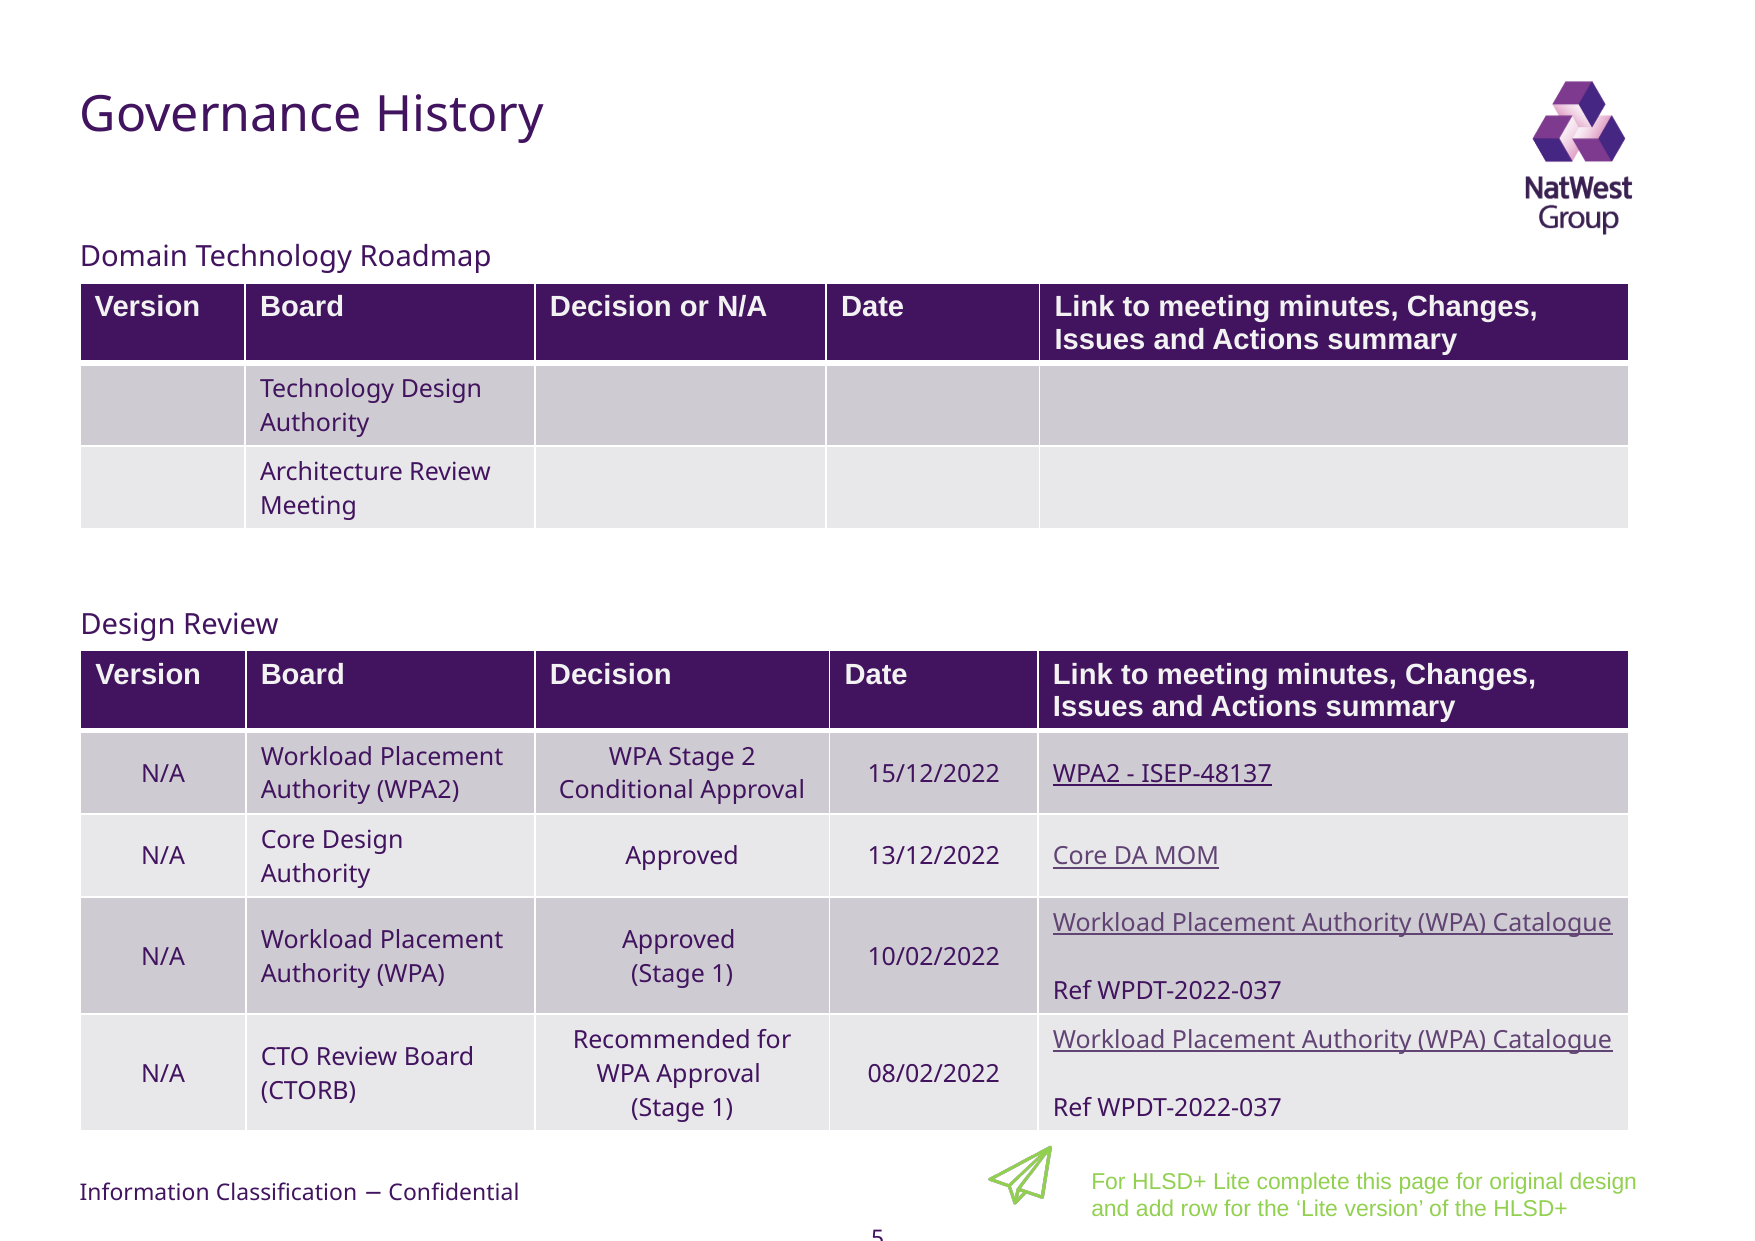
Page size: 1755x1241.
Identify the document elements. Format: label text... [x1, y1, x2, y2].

table_header Date [830, 651, 1037, 728]
table_cell N/A [81, 898, 245, 1013]
table_cell 10/02/2022 [830, 898, 1037, 1013]
text_box For HLSD+ Lite complete this page for original design and add row for the ‘Lite version’ of the HLSD+ [1076, 1159, 1680, 1229]
table_header Link to meeting minutes, Changes, Issues and Actions summary [1039, 651, 1628, 728]
table_cell [827, 447, 1039, 528]
table_cell [81, 447, 244, 528]
table_cell Workload Placement Authority (WPA) Catalogue Ref WPDT-2022-037 [1039, 1015, 1628, 1130]
title Governance History [79, 81, 1486, 170]
table_cell [536, 366, 825, 445]
table_header Version [81, 284, 244, 360]
table_cell Workload Placement Authority (WPA) Catalogue Ref WPDT-2022-037 [1039, 898, 1628, 1013]
table_cell Architecture Review Meeting [246, 447, 534, 528]
table_cell CTO Review Board (CTORB) [247, 1015, 534, 1130]
list Domain Technology Roadmap [79, 237, 1675, 273]
table_header Decision or N/A [536, 284, 825, 360]
table_cell Technology Design Authority [246, 366, 534, 445]
table_header Decision [536, 651, 829, 728]
table_cell N/A [81, 733, 245, 813]
table_cell Core Design Authority [247, 815, 534, 896]
picture [0, 0, 1755, 1241]
table_cell Core DA MOM [1039, 815, 1628, 896]
slide_number 5 [829, 1217, 926, 1241]
table_cell Approved (Stage 1) [536, 898, 829, 1013]
table_header Version [81, 651, 245, 728]
table_cell [1040, 366, 1628, 445]
table_cell 15/12/2022 [830, 733, 1037, 813]
table_header Link to meeting minutes, Changes, Issues and Actions summary [1040, 284, 1628, 360]
table_cell 08/02/2022 [830, 1015, 1037, 1130]
table_cell Recommended for WPA Approval (Stage 1) [536, 1015, 829, 1130]
table_cell [536, 447, 825, 528]
table_header Board [247, 651, 534, 728]
text_box Design Review [80, 604, 1675, 640]
table_header Board [246, 284, 534, 360]
table_cell [827, 366, 1039, 445]
table_cell N/A [81, 1015, 245, 1130]
table_cell [81, 366, 244, 445]
table_cell WPA Stage 2 Conditional Approval [536, 733, 829, 813]
table_cell 13/12/2022 [830, 815, 1037, 896]
table_cell WPA2 - ISEP-48137 [1039, 733, 1628, 813]
table_cell [1040, 447, 1628, 528]
table_cell Workload Placement Authority (WPA) [247, 898, 534, 1013]
table_cell Approved [536, 815, 829, 896]
table_header Date [827, 284, 1039, 360]
table_cell Workload Placement Authority (WPA2) [247, 733, 534, 813]
table_cell N/A [81, 815, 245, 896]
